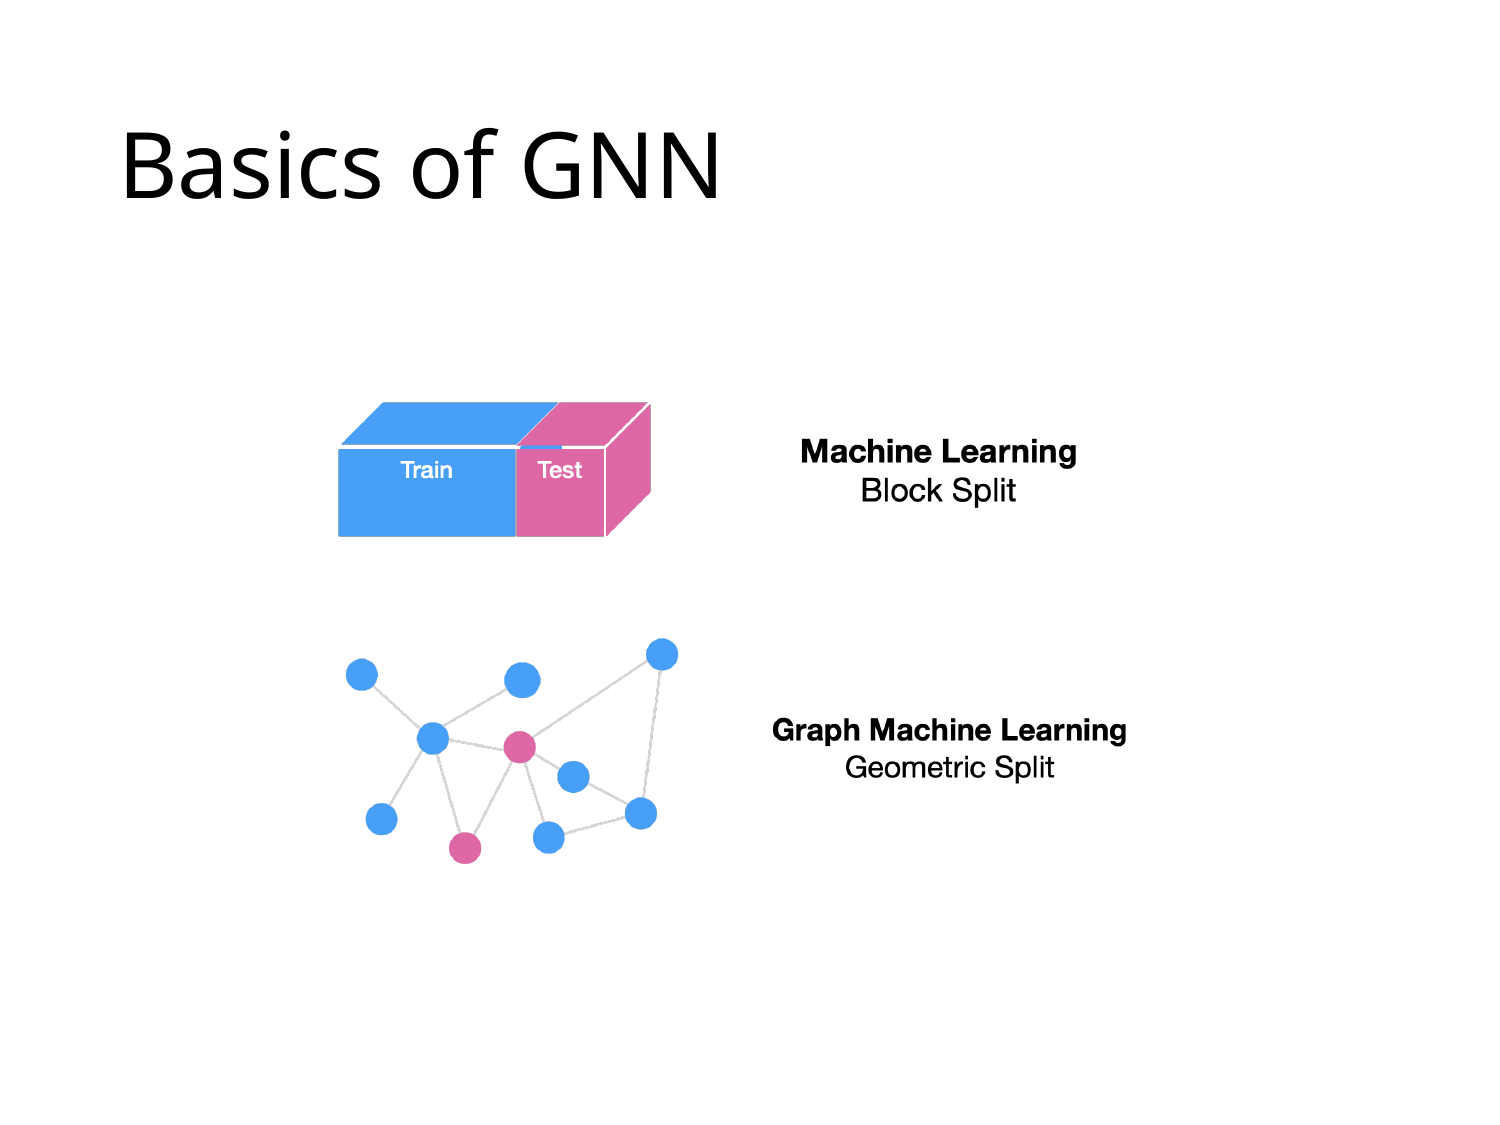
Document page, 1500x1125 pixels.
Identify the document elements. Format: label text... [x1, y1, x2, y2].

picture [337, 401, 1133, 865]
title Basics of GNN [103, 59, 1397, 278]
